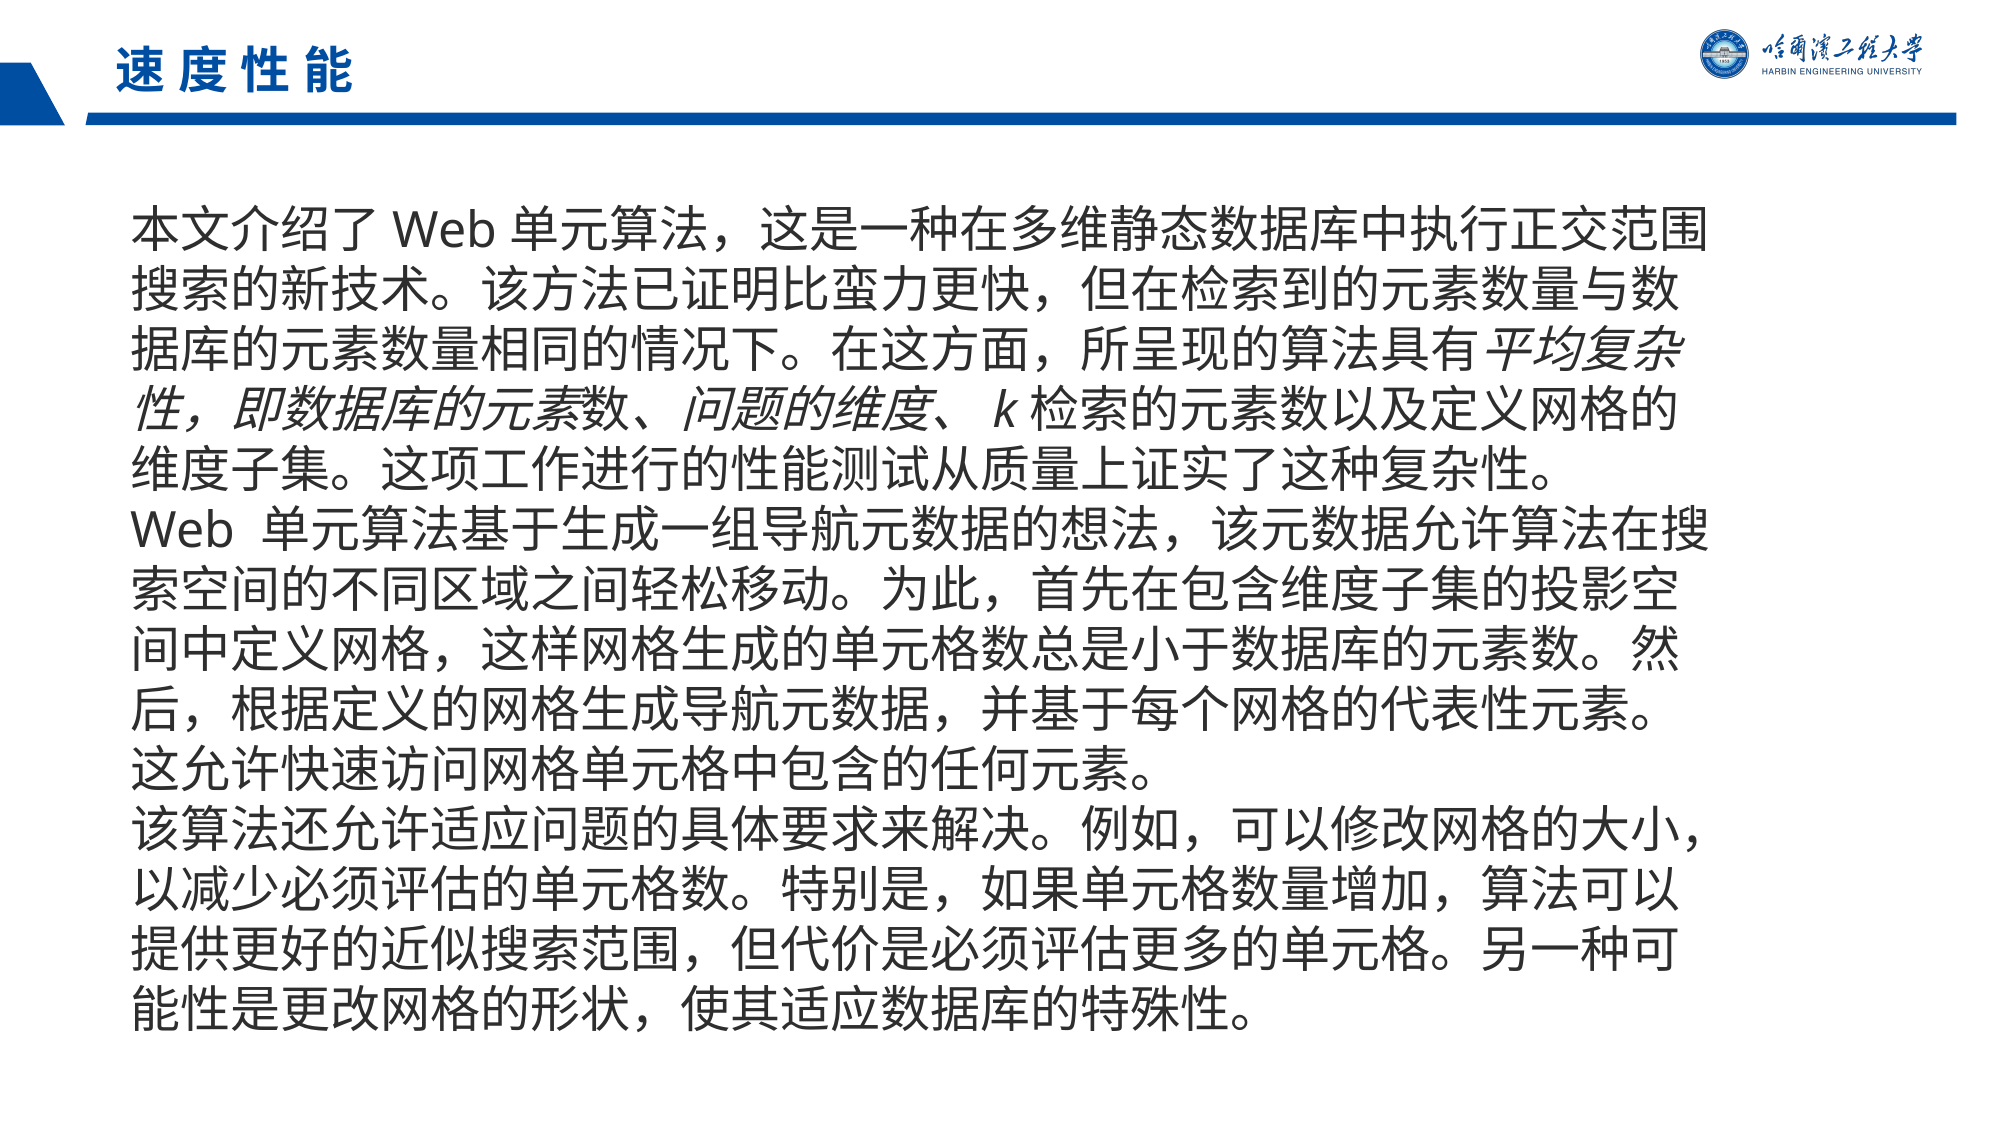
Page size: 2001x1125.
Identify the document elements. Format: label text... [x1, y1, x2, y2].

text_box [84, 111, 1958, 127]
text_box 本文介绍了Web单元算法，这是一种在多维静态数据库中执行正交范围搜索的新技术。该方法已证明比蛮力更快，但在检索到的元素数量与数据库的元素数量相同的情况下。在这方面，所呈现的算法具有平均复杂性，即数据库的元素数、问题的维度、k检索的元素数以及定义网格的维度子集。这项工作进行的性能测试从质量上证实了这种复杂性。 Web 单元算法基于生成一组导航元数据的想法，该元数据允许算法在搜索空间的不同区域之间轻松移动。为此，首先在包含维度子集的投影空间中定义网格，这样网格生成的单元格数总是小于数据库的元素数。然后，根据定义的网格生成导航元数据，并基于每个网格的代表性元素。这允许快速访问网格单元格中包含的任何元素。 该算法还允许适应问题的具体要求来解决。例如，可以修改网格的大小，以减少必须评估的单元格数。特别是，如果单元格数量增加，算法可以提供更好的近似搜索范围，但代价是必须评估更多的单元格。另一种可能性是更改网格的形状，使其适应数据库的特殊性。 [115, 190, 1744, 1046]
text_box 速度性能 [115, 37, 763, 100]
text_box [0, 61, 67, 127]
picture [1689, 21, 1933, 87]
